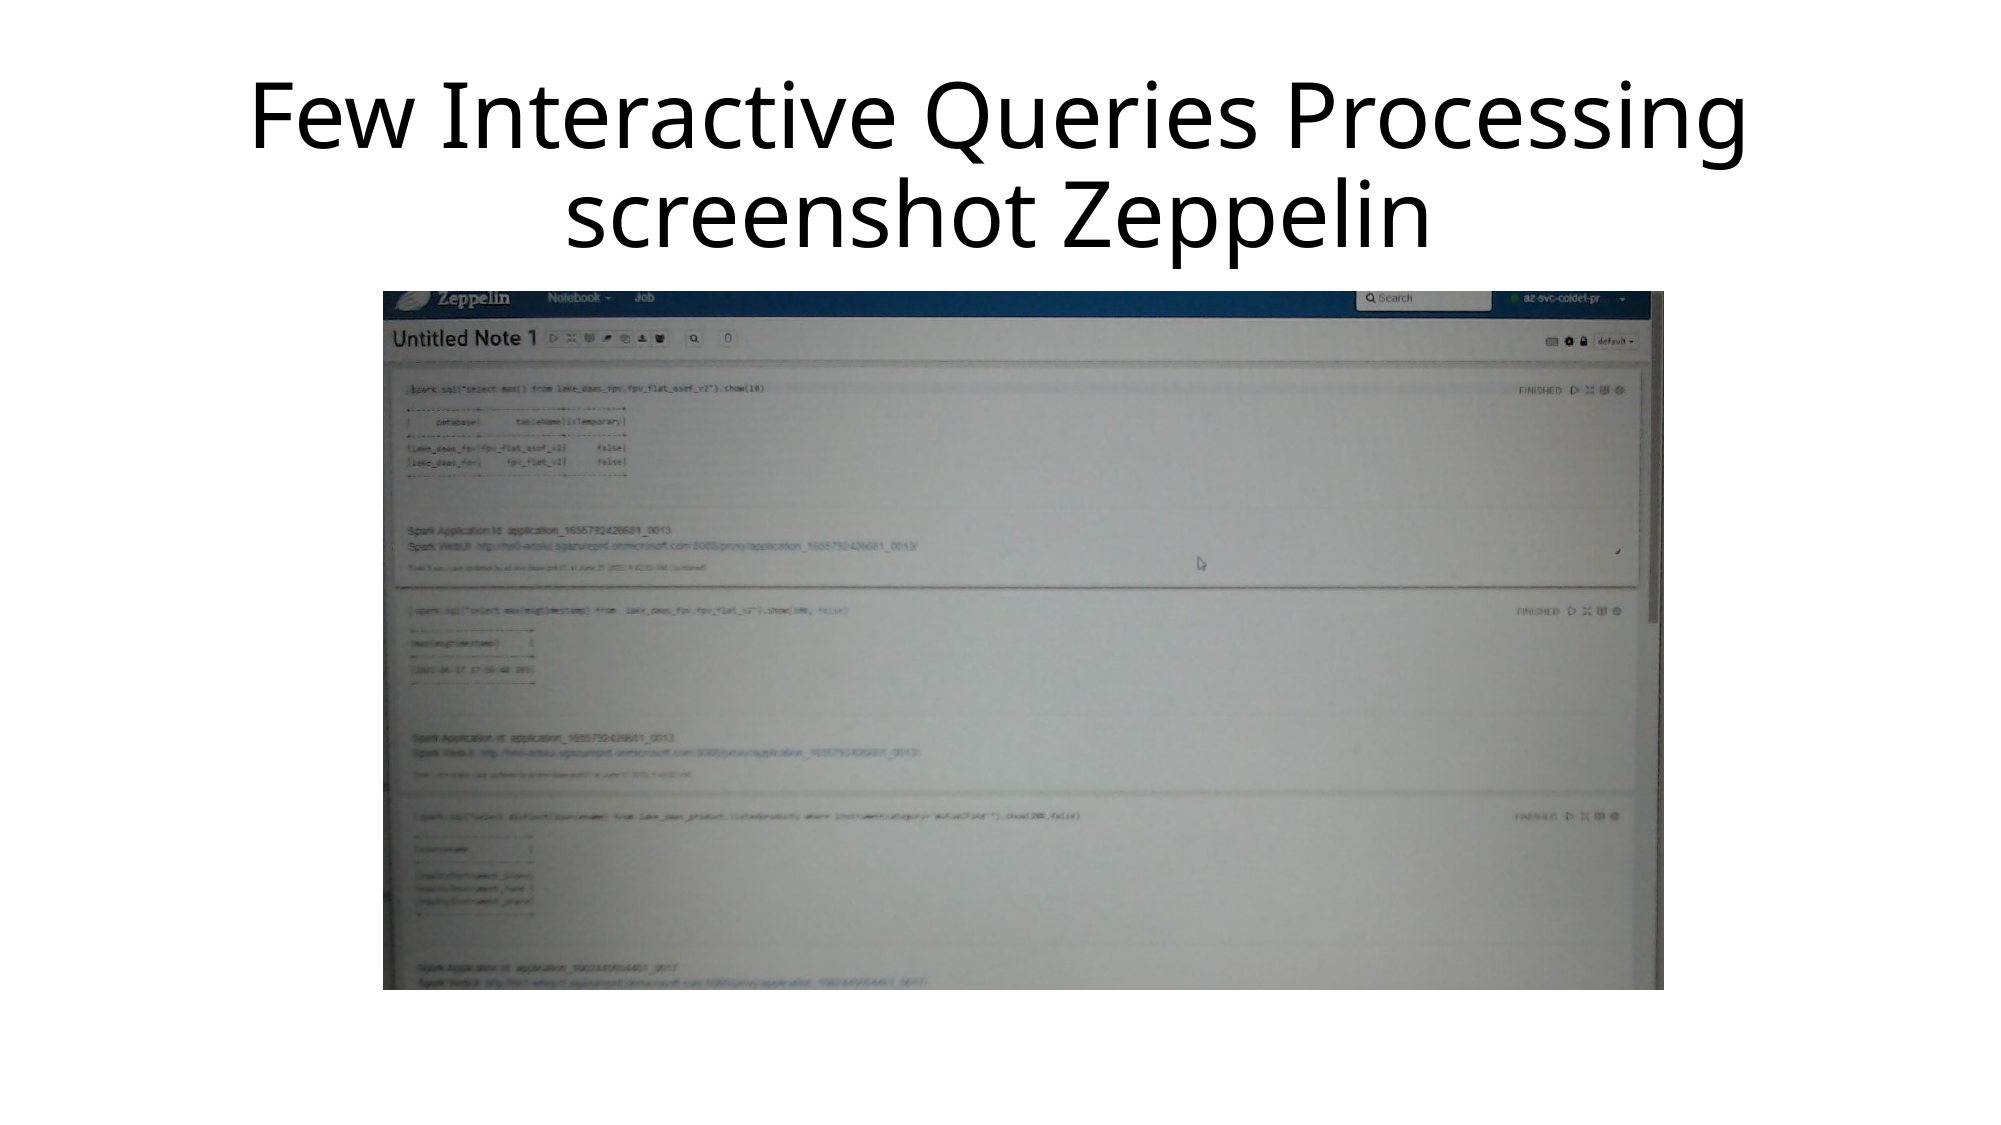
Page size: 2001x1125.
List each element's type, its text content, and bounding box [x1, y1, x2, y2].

picture [383, 291, 1664, 990]
title Few Interactive Queries Processing screenshot Zeppelin [137, 59, 1863, 278]
